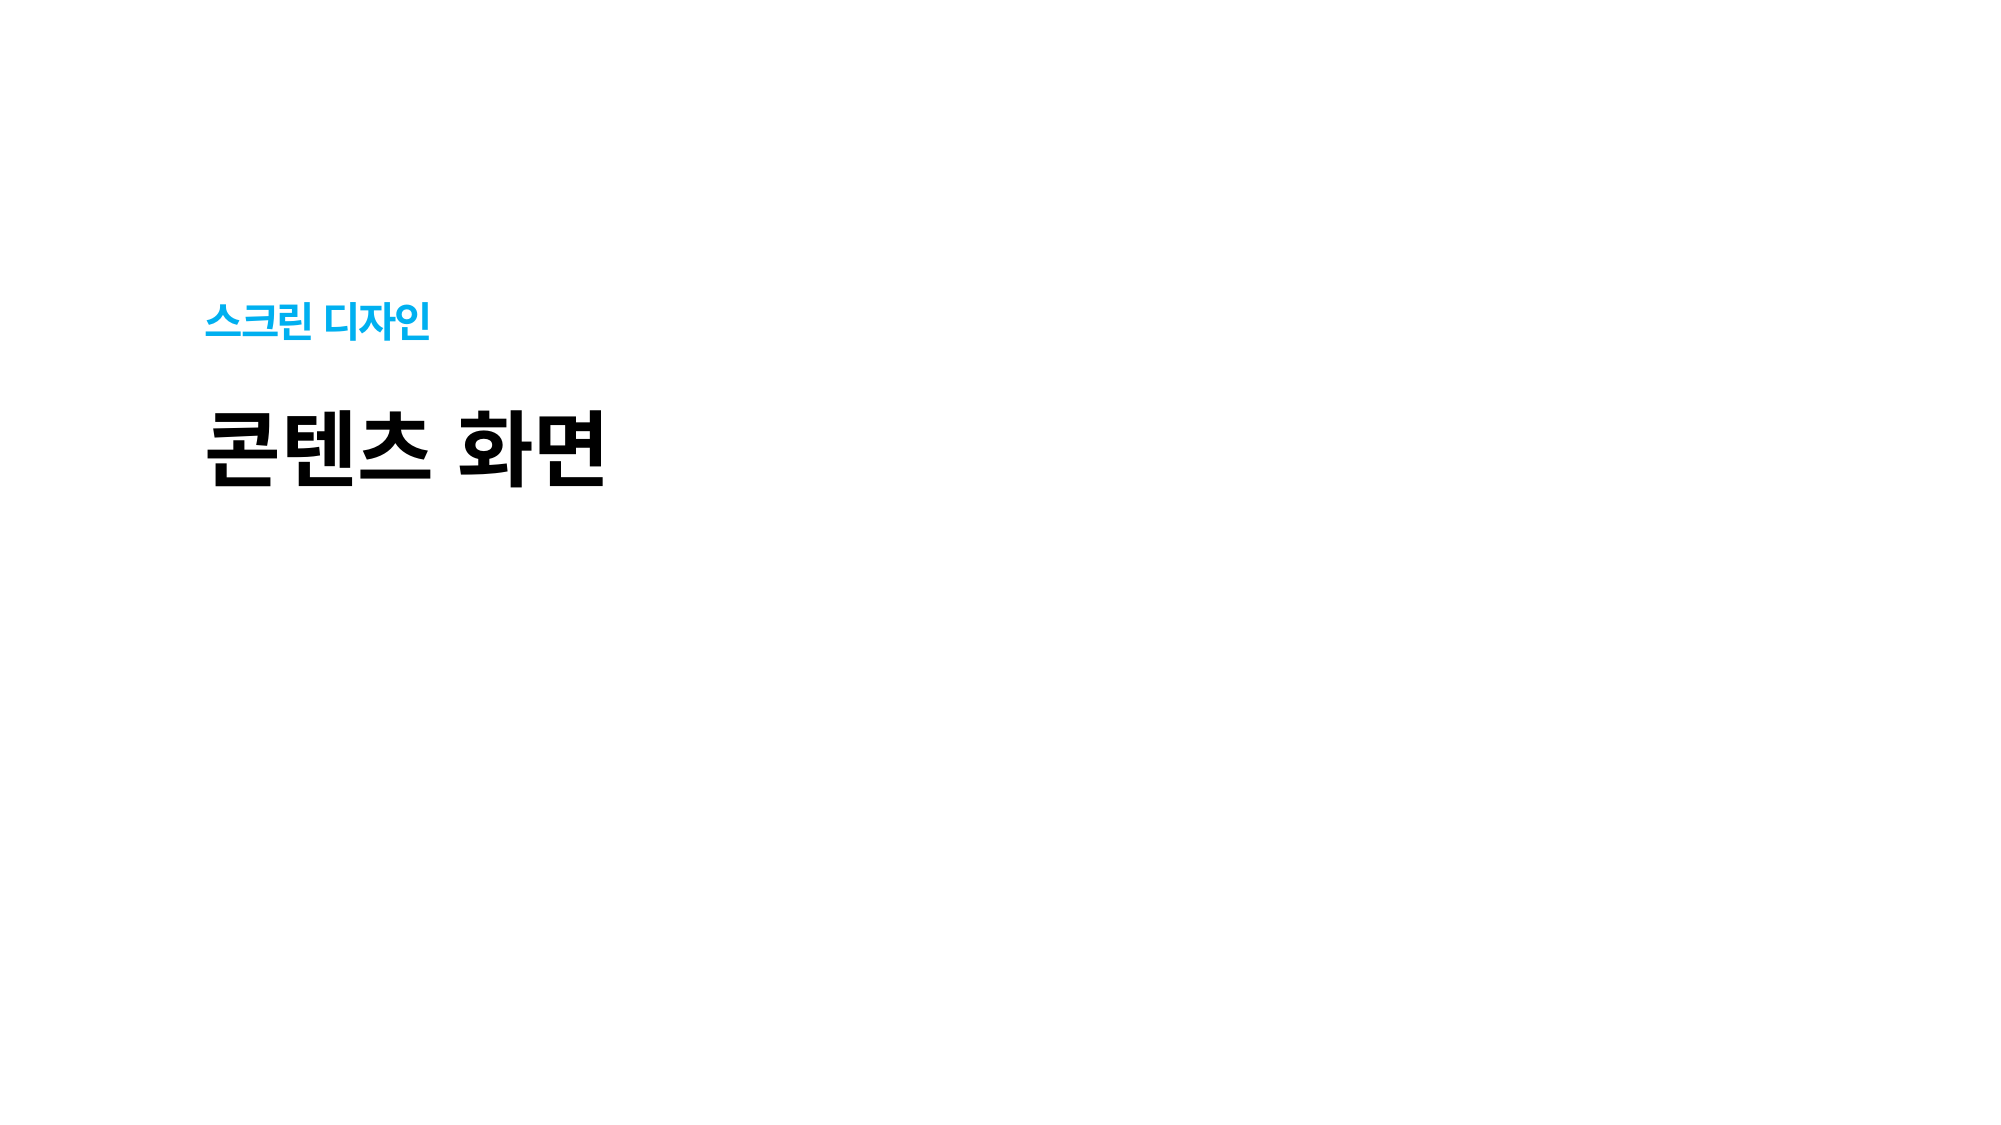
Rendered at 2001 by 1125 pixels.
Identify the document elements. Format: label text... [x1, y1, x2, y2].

title 콘텐츠 화면 [189, 382, 1690, 506]
list 스크린 디자인 [189, 294, 1087, 358]
